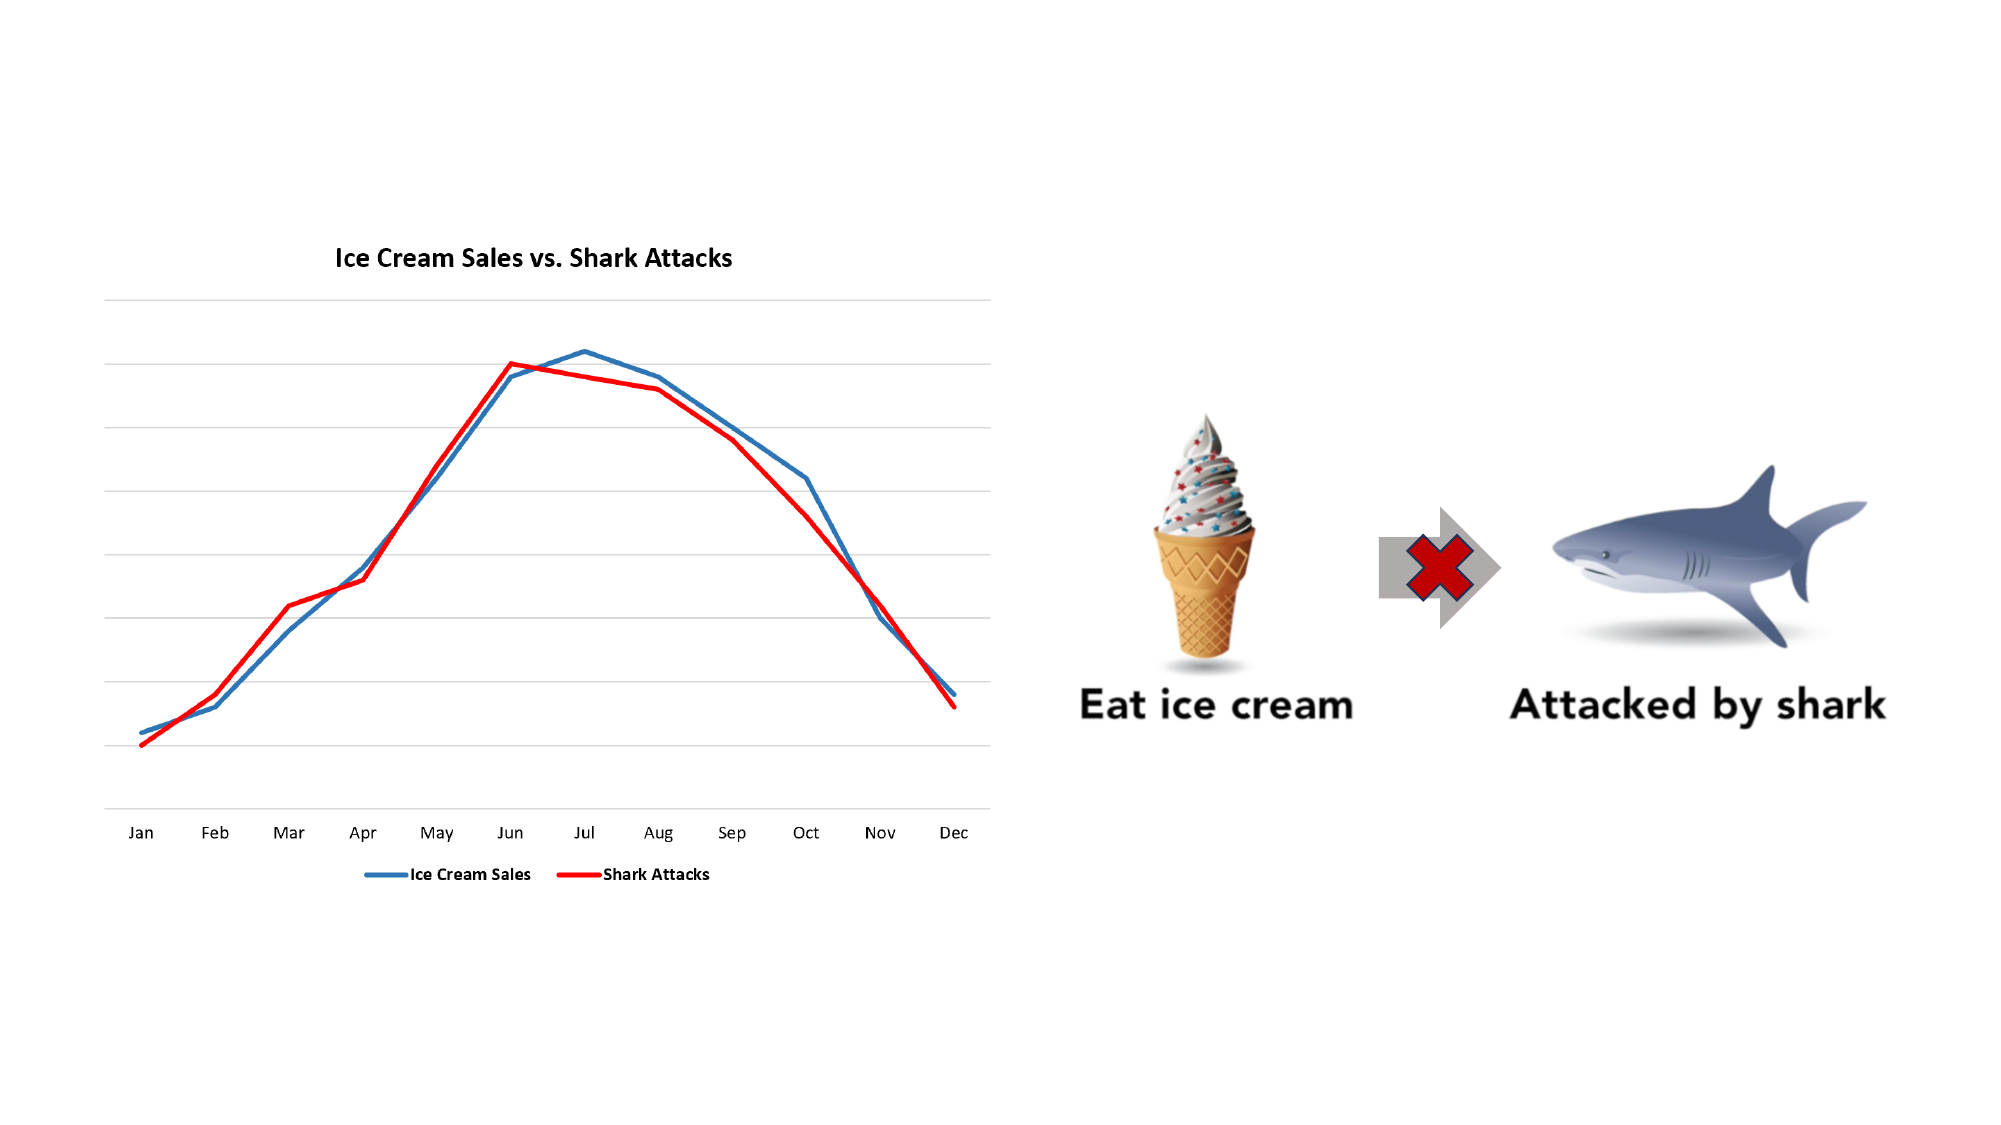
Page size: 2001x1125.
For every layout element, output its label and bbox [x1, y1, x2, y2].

picture [93, 234, 1000, 891]
picture [1040, 394, 1907, 731]
